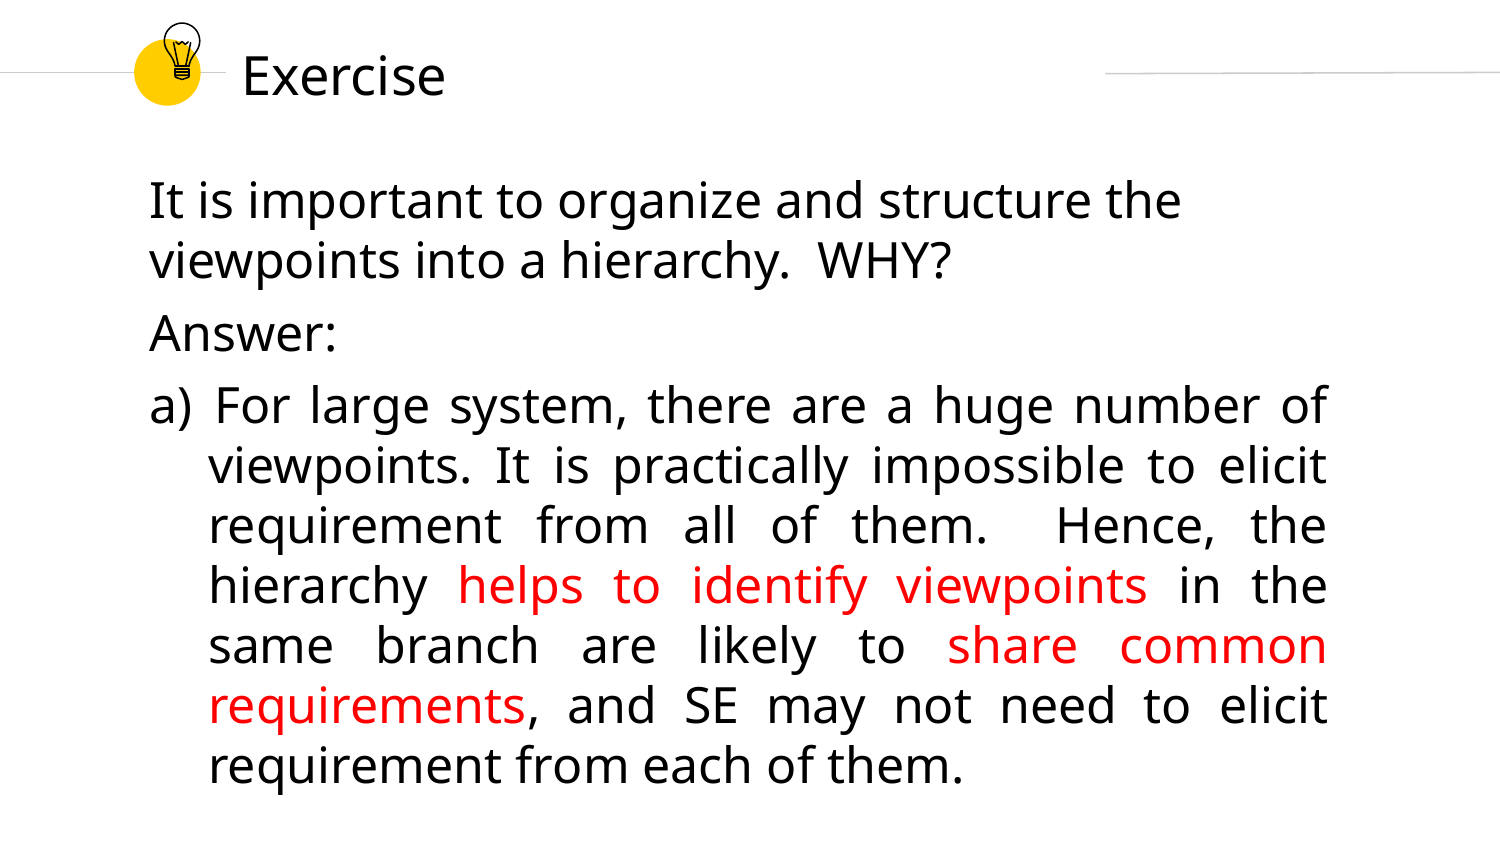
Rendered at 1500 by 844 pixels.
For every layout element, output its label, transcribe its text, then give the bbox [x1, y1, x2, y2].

title Exercise [226, 38, 1106, 110]
list It is important to organize and structure the viewpoints into a hierarchy. WHY? Answer: a) For large system, there are a huge number of viewpoints. It is practically impossible to elicit requirement from all of them. Hence, the hierarchy helps to identify viewpoints in the same branch are likely to share common requirements, and SE may not need to elicit requirement from each of them. [134, 153, 1344, 776]
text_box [164, 22, 200, 80]
